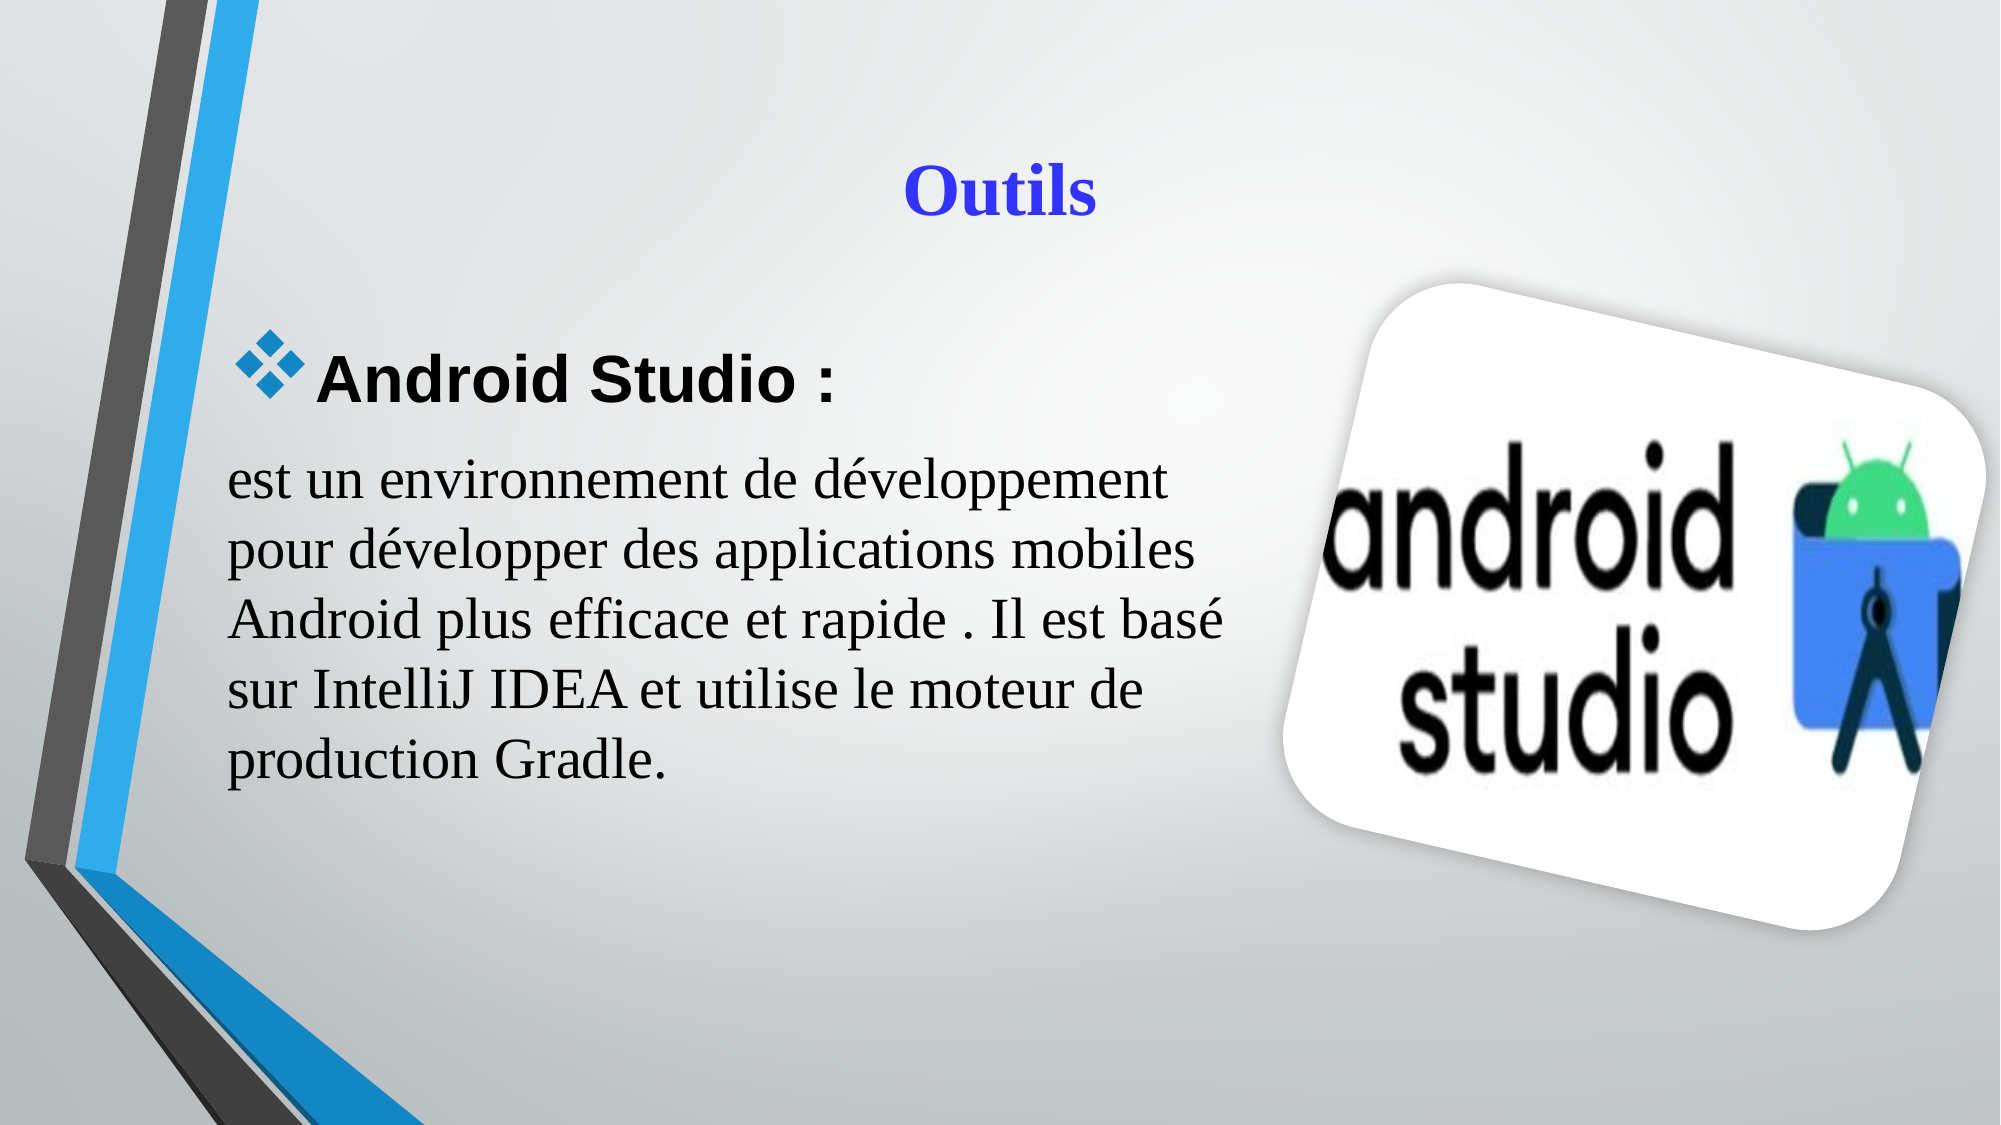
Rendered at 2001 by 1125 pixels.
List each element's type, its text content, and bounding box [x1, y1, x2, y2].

picture [1283, 283, 1986, 931]
text_box Outils [500, 133, 1500, 238]
list Android Studio : est un environnement de développement pour développer des applications mobiles Android plus efficace et rapide . Il est basé sur IntelliJ IDEA et utilise le moteur de production Gradle. [212, 328, 1288, 944]
